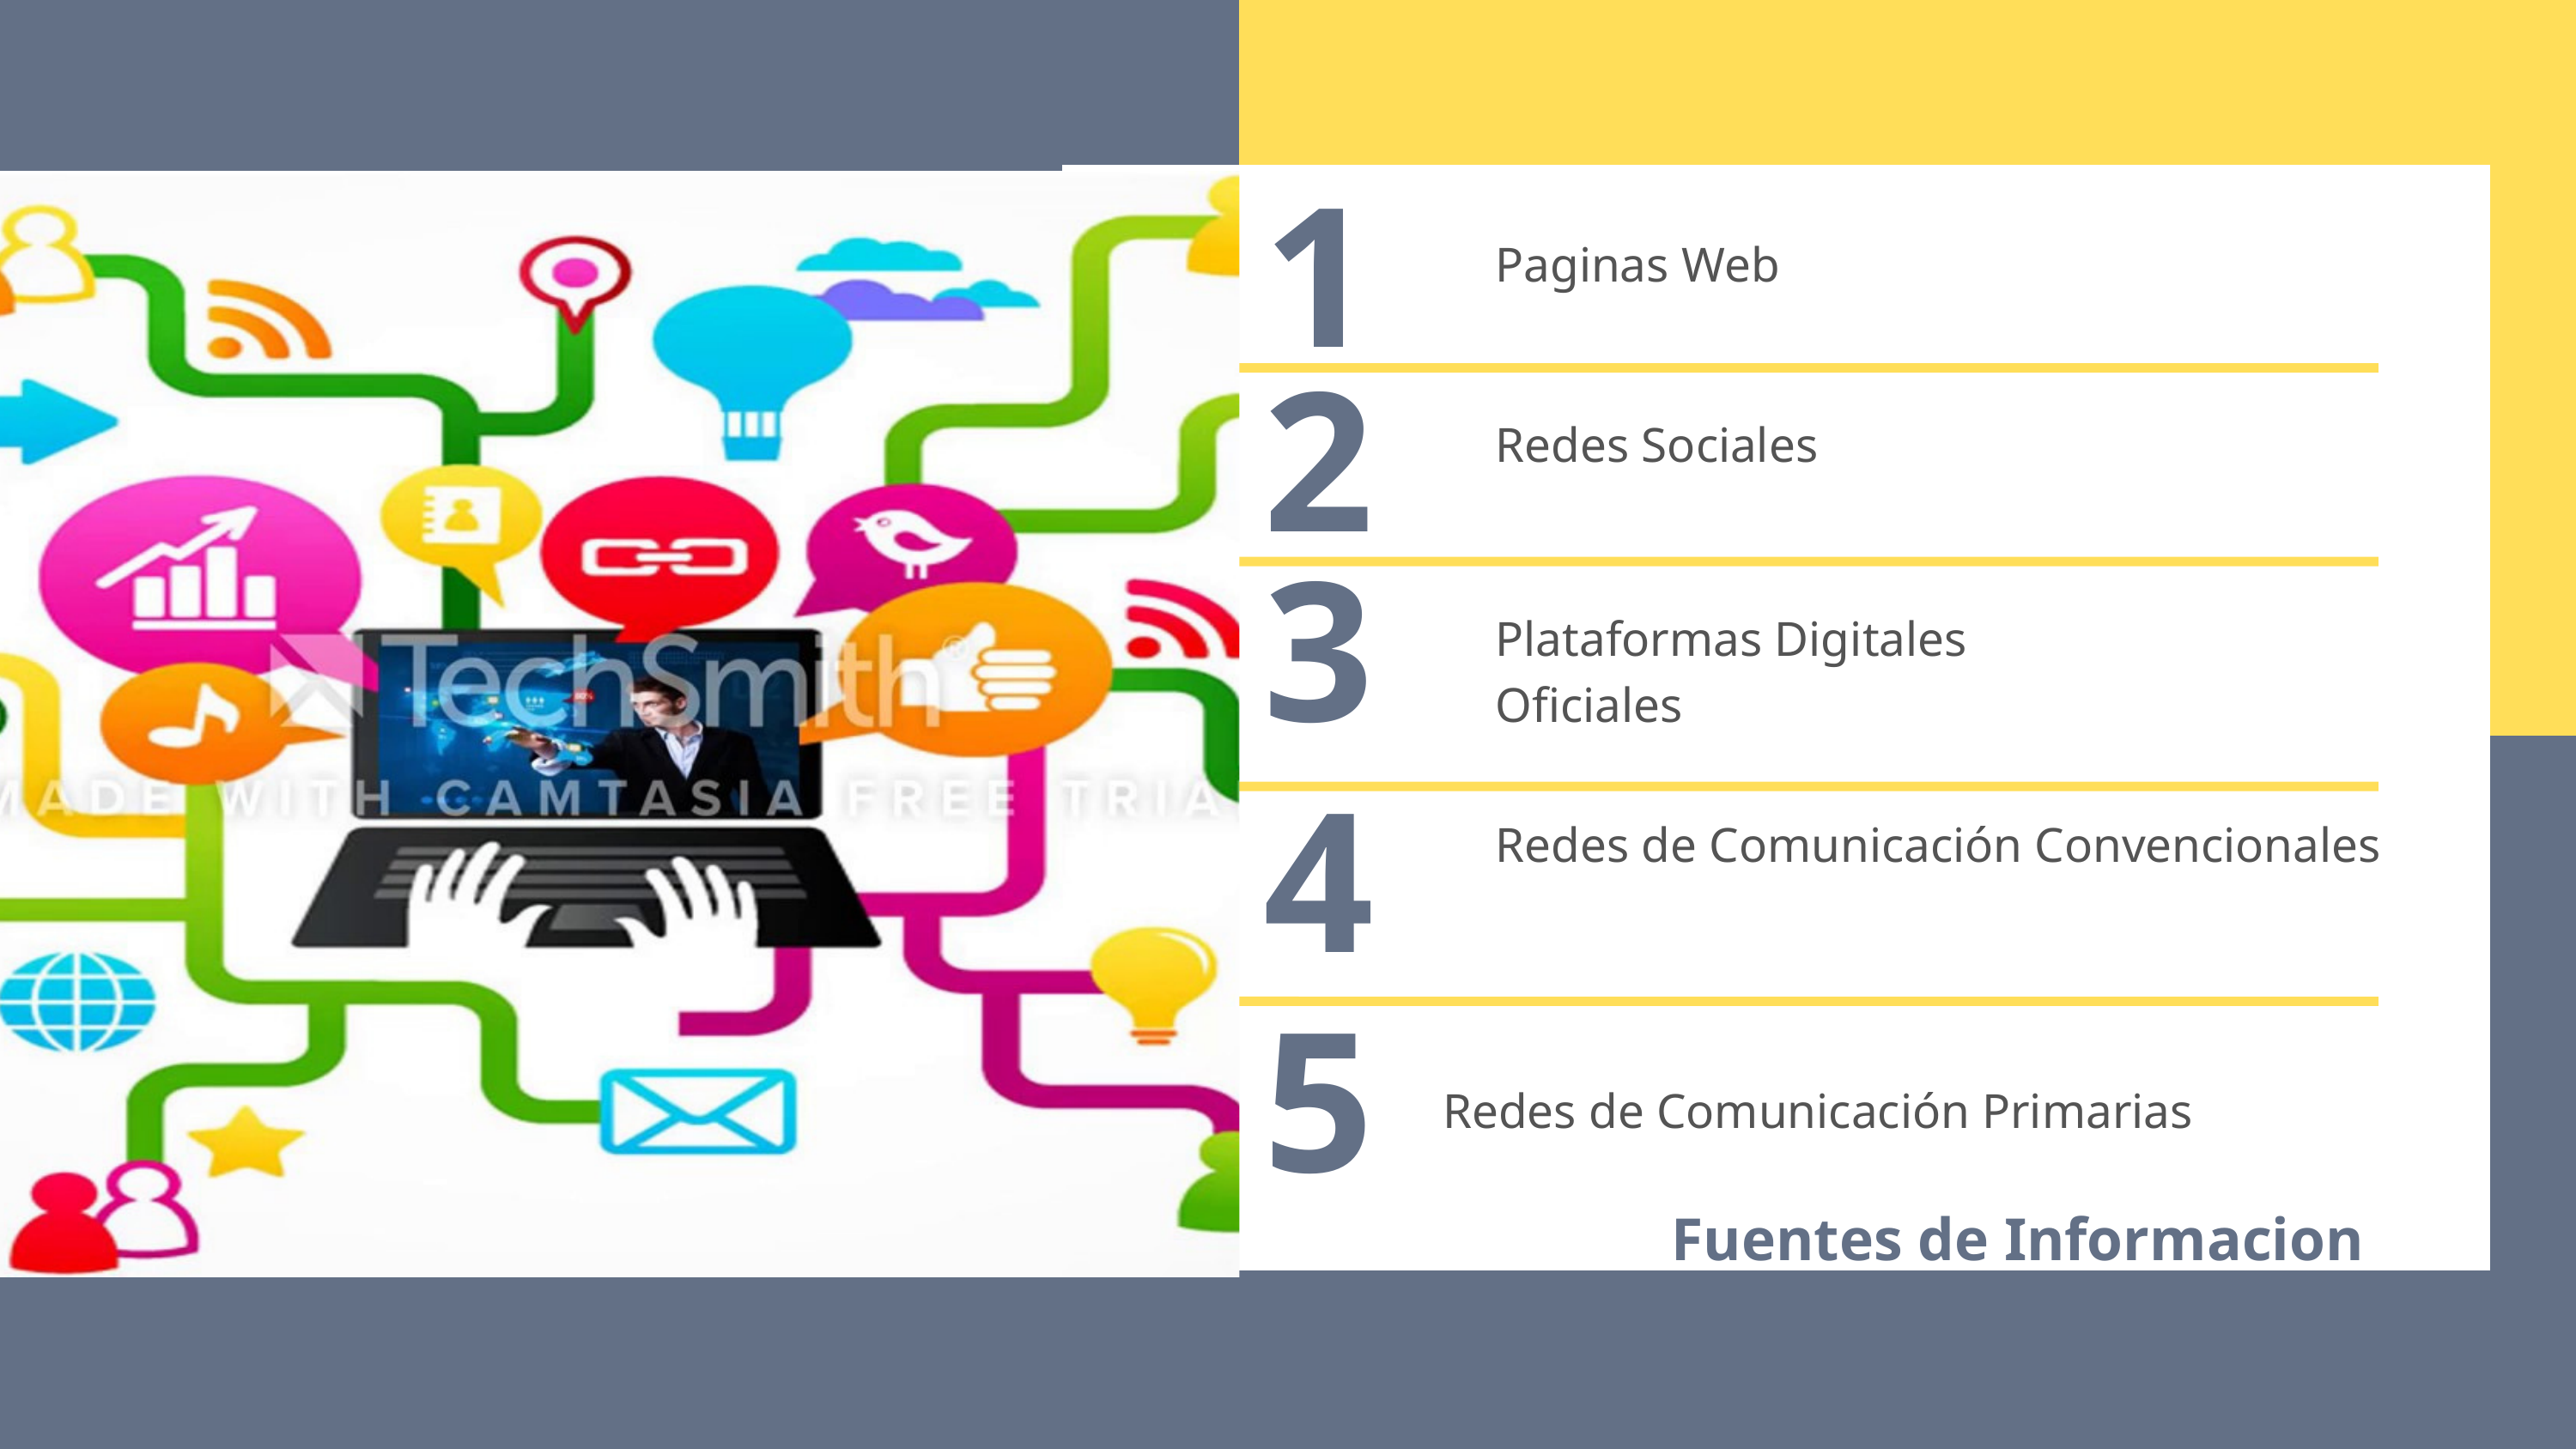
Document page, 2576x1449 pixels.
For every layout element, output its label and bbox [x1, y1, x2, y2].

text_box [1239, 0, 2576, 737]
text_box [0, 171, 1060, 1277]
text_box [1061, 164, 2491, 1271]
